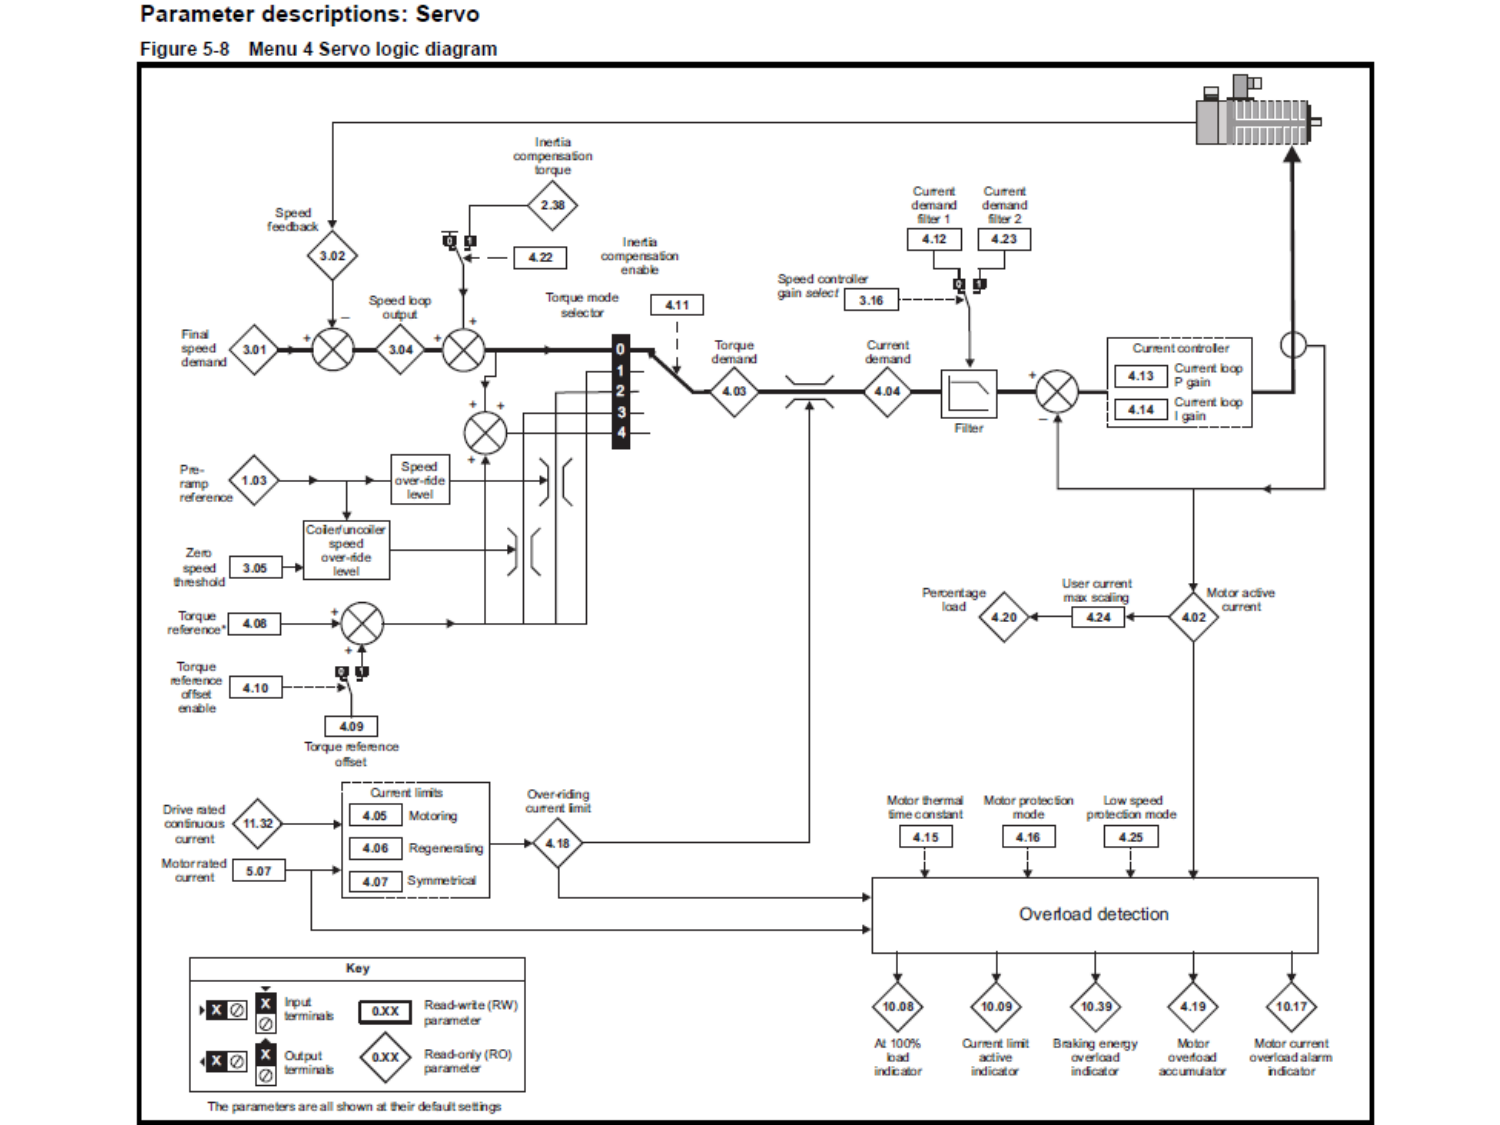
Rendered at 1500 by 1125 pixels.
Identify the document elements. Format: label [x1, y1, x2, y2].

list [130, 0, 1377, 1125]
